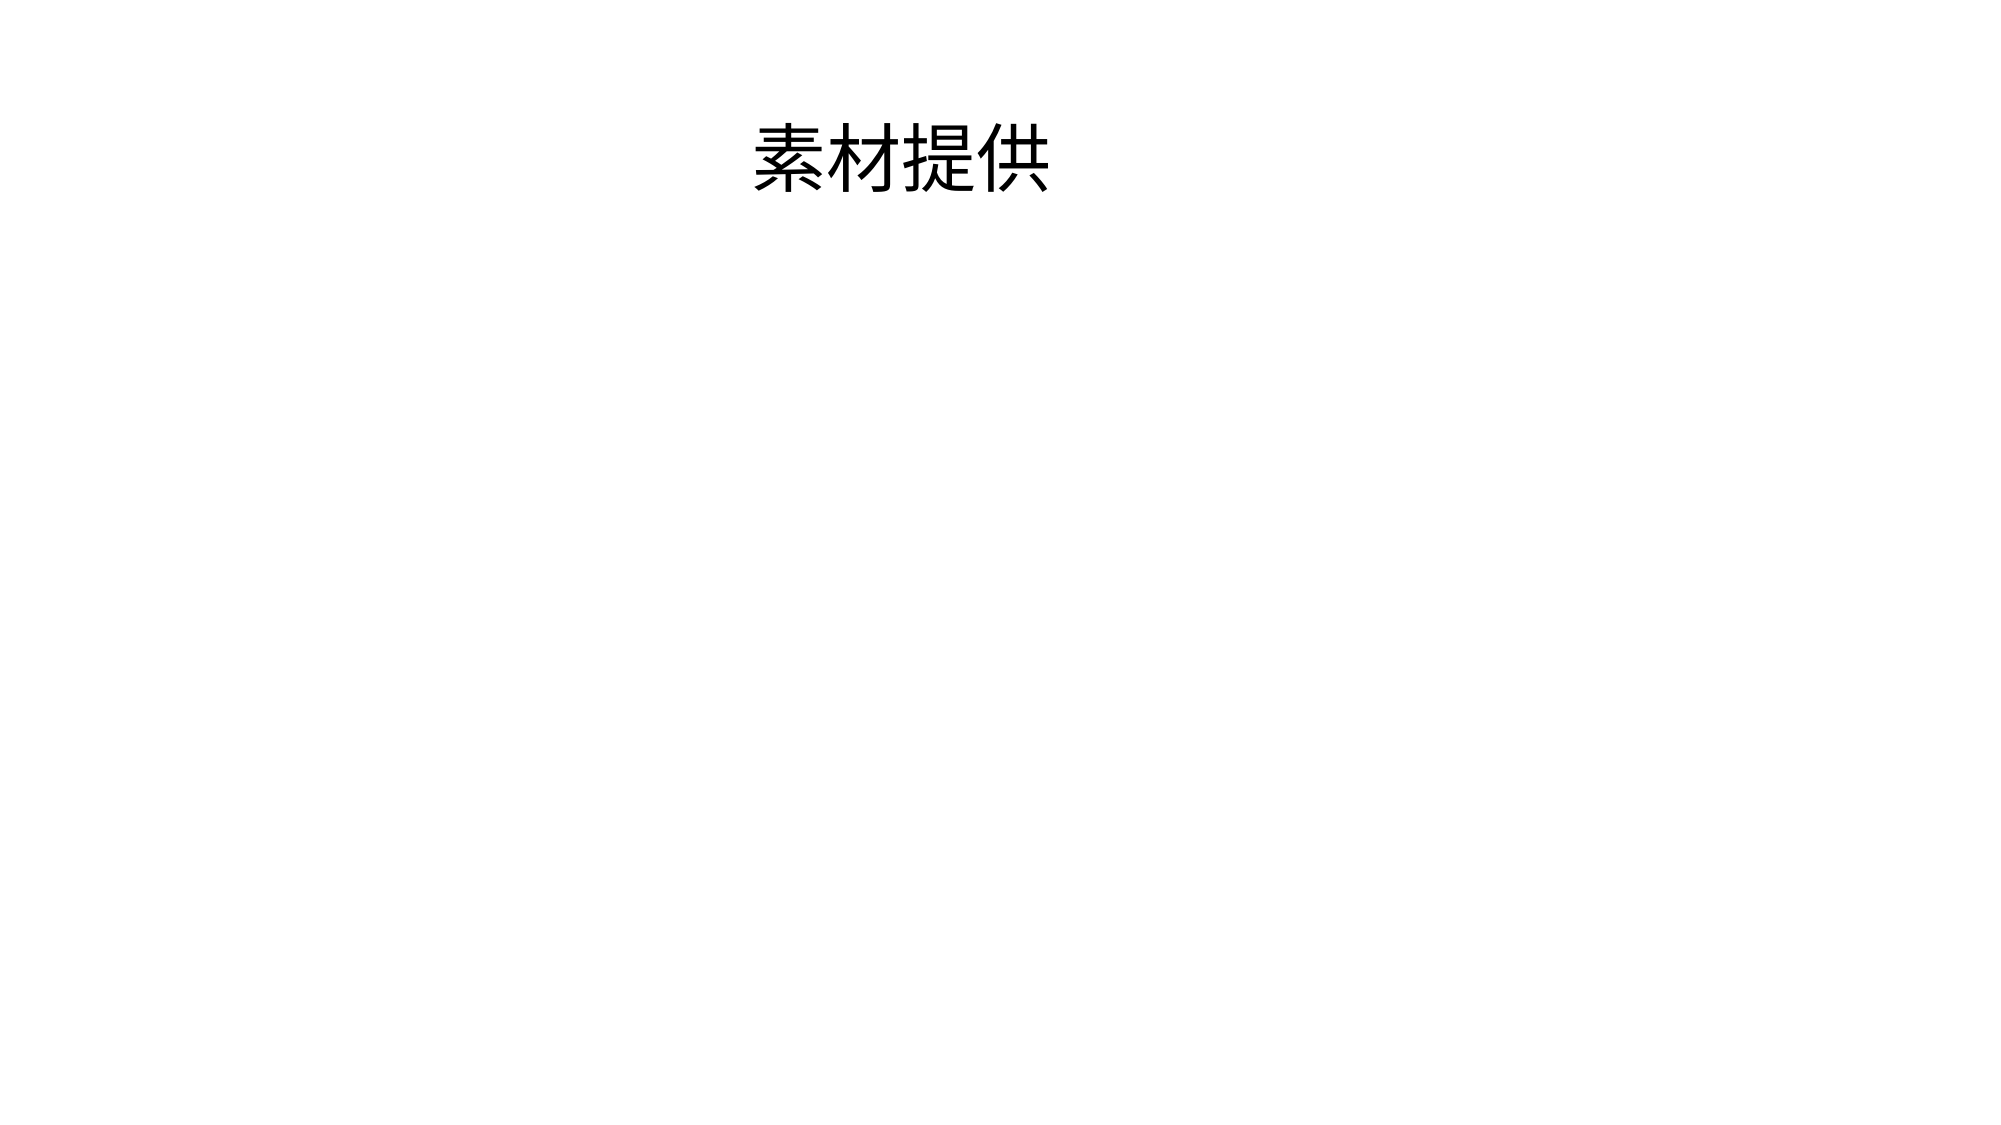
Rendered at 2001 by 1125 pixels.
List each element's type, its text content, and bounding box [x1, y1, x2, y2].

text_box 素材提供 [736, 103, 1114, 209]
